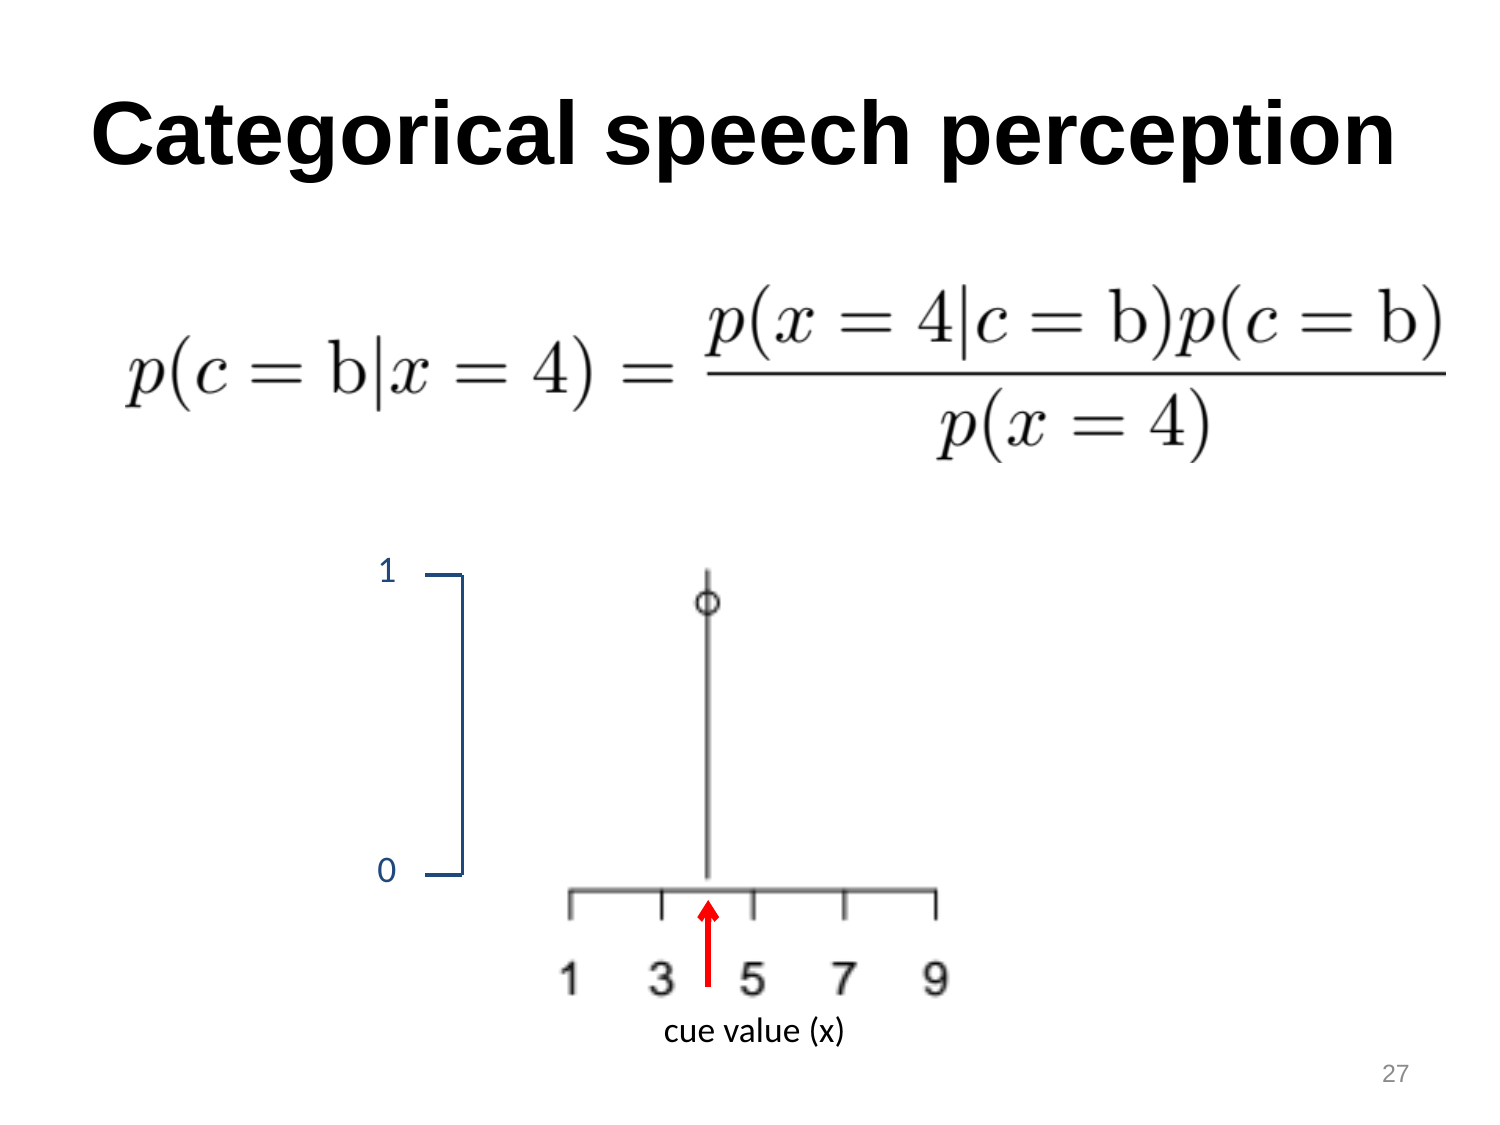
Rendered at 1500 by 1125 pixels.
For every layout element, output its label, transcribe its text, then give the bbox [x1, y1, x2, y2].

title Categorical speech perception [75, 45, 1425, 233]
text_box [362, 537, 463, 914]
picture [124, 283, 1446, 1125]
slide_number 27 [1266, 1042, 1425, 1103]
